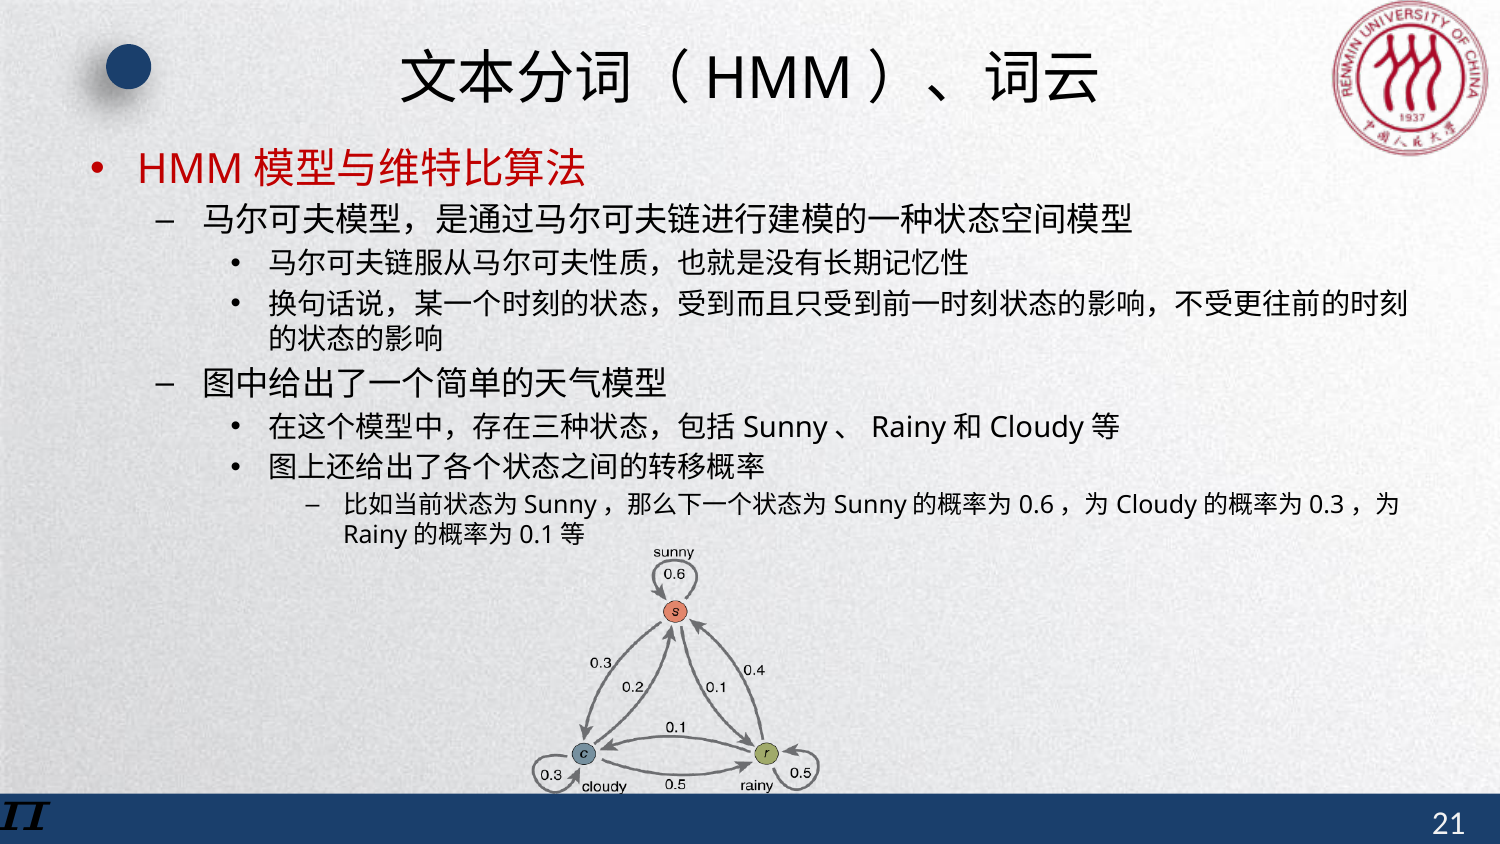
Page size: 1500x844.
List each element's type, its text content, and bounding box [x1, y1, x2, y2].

title 文本分词（HMM）、词云 [75, 33, 1425, 116]
picture [0, 0, 1500, 794]
list HMM模型与维特比算法 马尔可夫模型，是通过马尔可夫链进行建模的一种状态空间模型 马尔可夫链服从马尔可夫性质，也就是没有长期记忆性 换句话说，某一个时刻的状态，受到而且只受到前一时刻状态的影响，不受更往前的时刻的状态的影响 图中给出了一个简单的天气模型 在这个模型中，存在三种状态，包括Sunny、Rainy和Cloudy等 图上还给出了各个状态之间的转移概率 比如当前状态为Sunny，那么下一个状态为Sunny的概率为0.6，为Cloudy的概率为0.3，为Rainy的概率为0.1等 [75, 134, 1425, 781]
